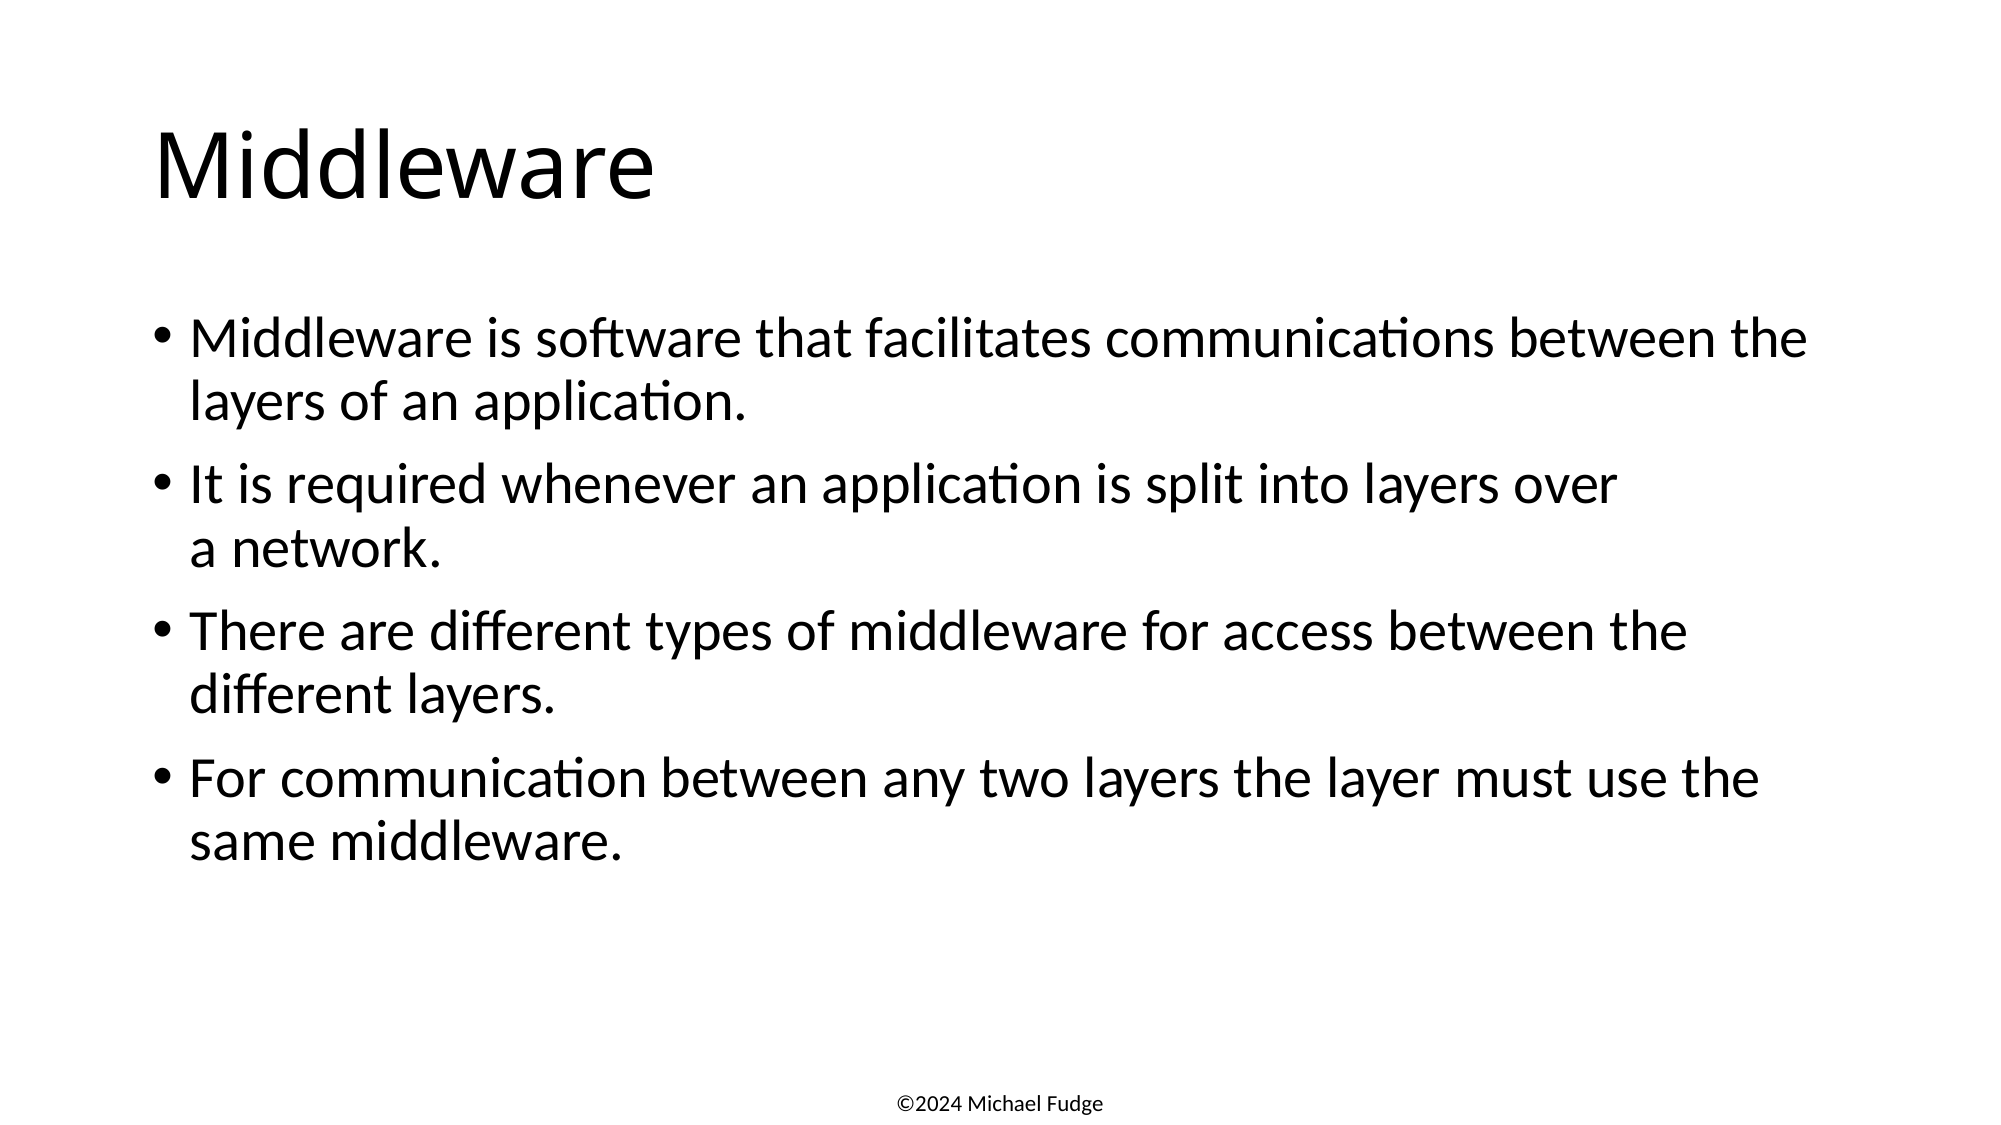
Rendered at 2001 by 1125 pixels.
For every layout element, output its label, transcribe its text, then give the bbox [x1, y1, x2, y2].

title Middleware [137, 59, 1863, 278]
list Middleware is software that facilitates communications between the layers of an application. It is required whenever an application is split into layers over a network. There are different types of middleware for access between the different layers. For communication between any two layers the layer must use the same middleware. [137, 299, 1863, 1014]
